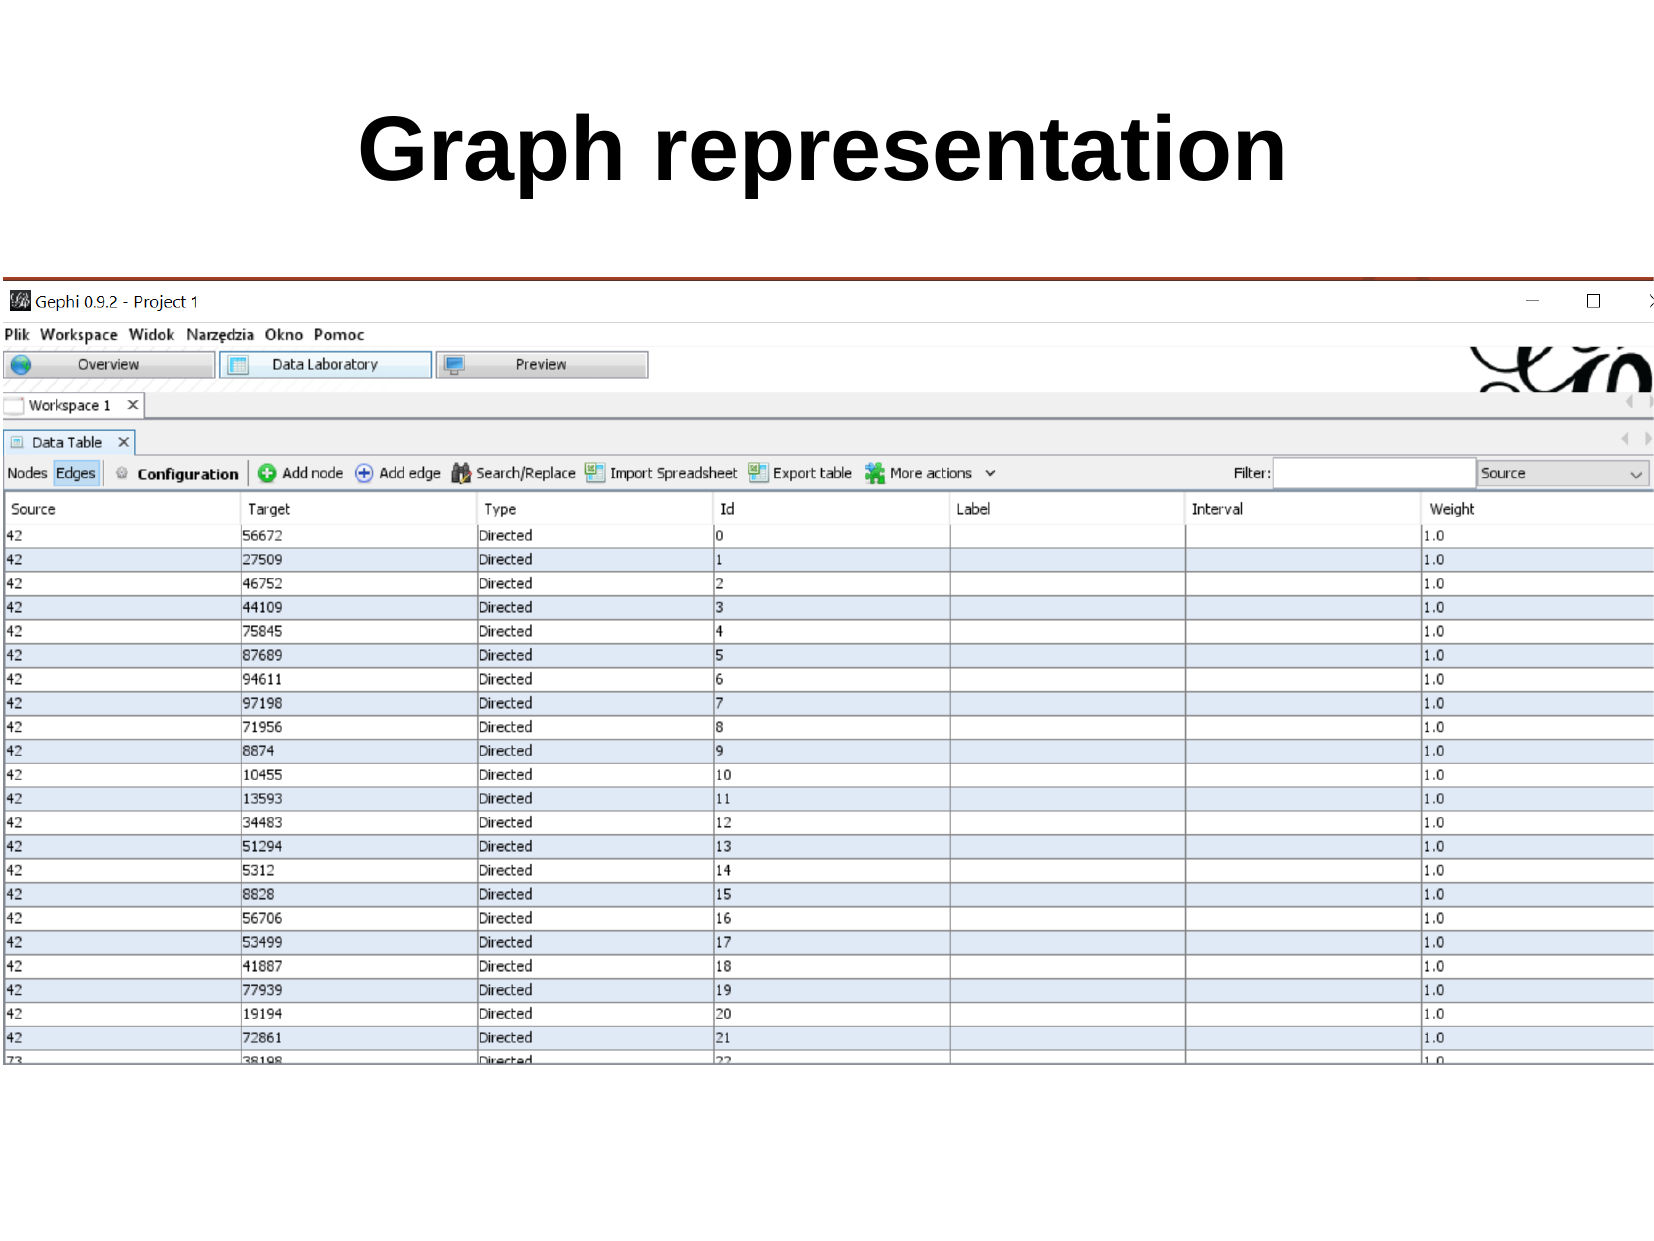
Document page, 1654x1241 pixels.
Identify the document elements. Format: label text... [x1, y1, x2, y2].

title Graph representation [82, 49, 1565, 250]
picture [3, 277, 1654, 1065]
